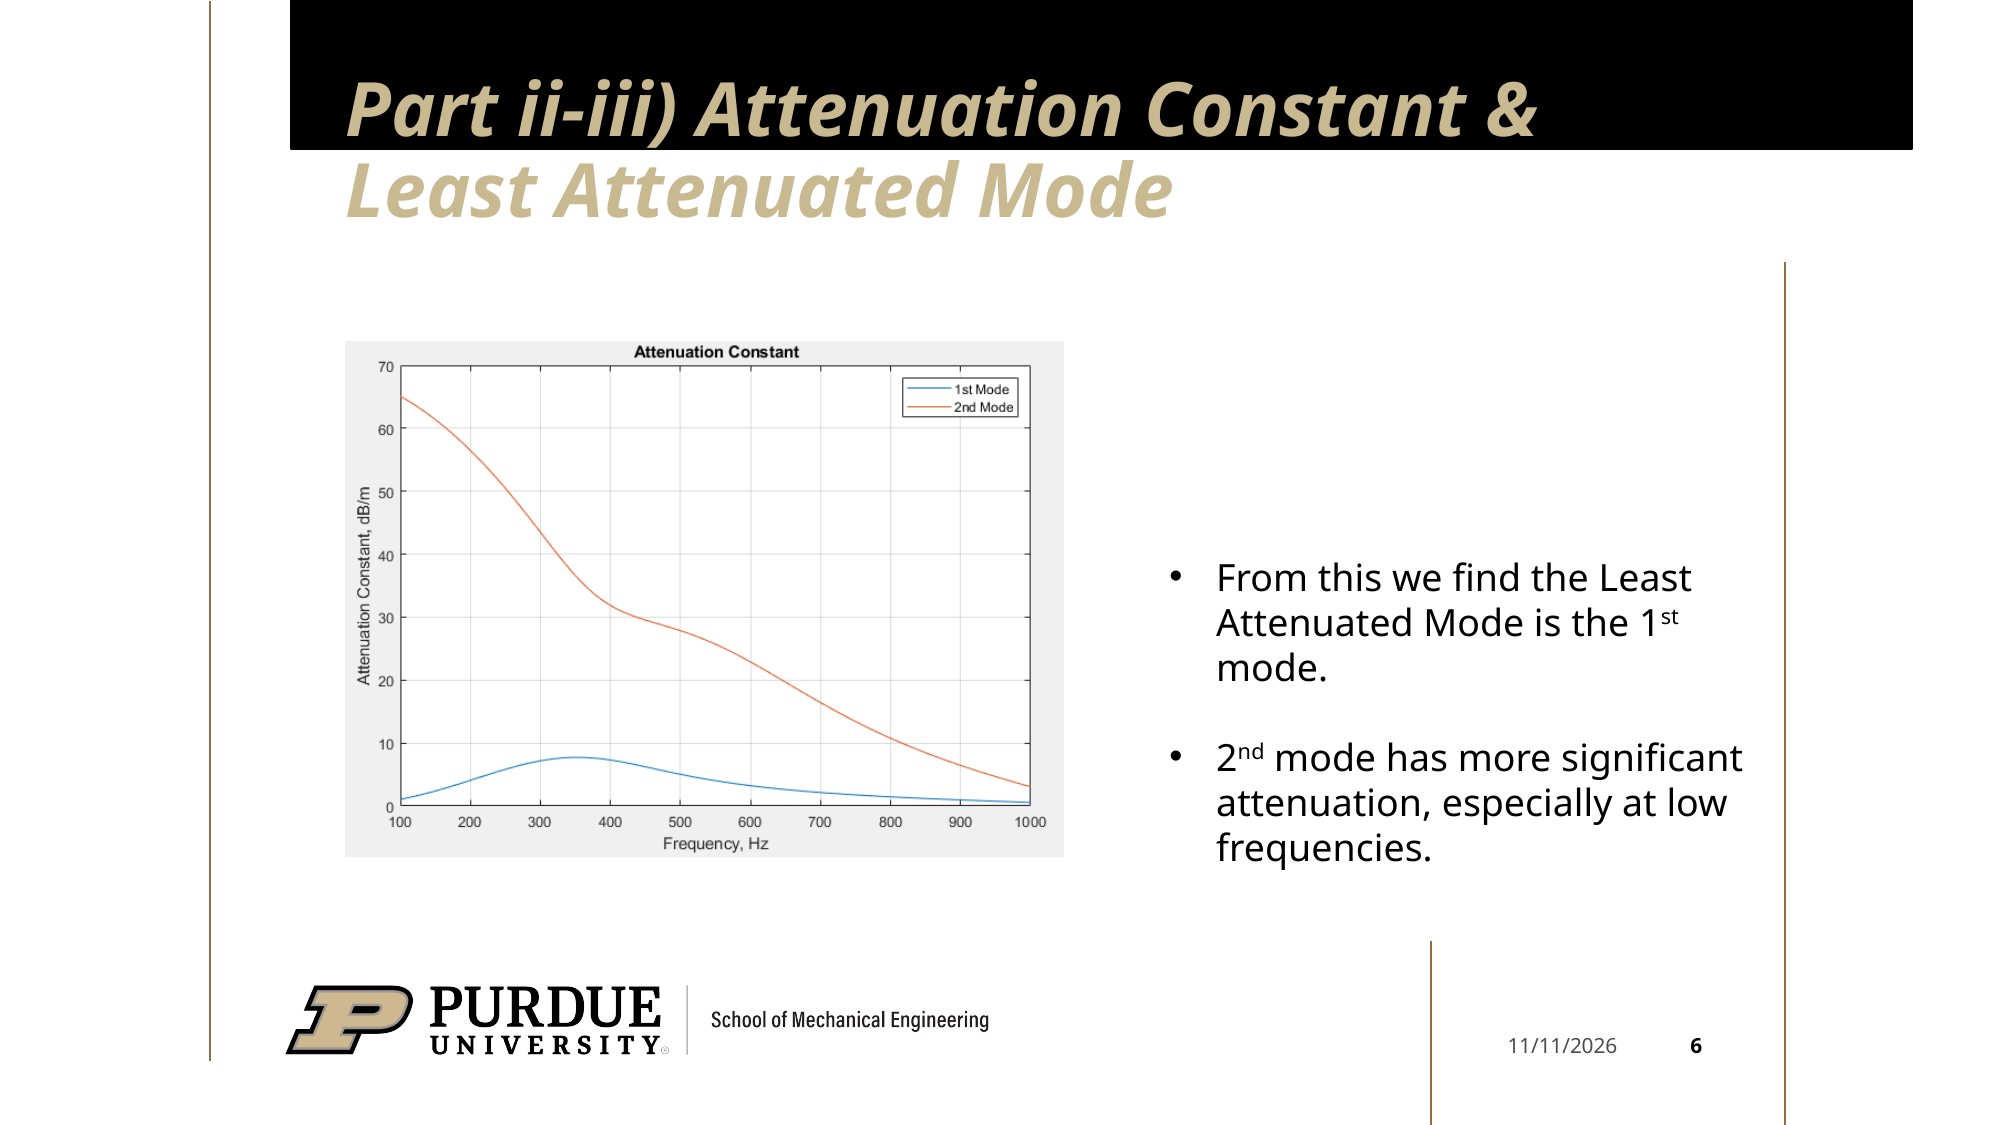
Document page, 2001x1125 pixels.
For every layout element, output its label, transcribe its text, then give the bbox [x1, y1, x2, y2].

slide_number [1464, 1020, 1632, 1074]
title Part ii-iii) Attenuation Constant & Least Attenuated Mode [343, 69, 1659, 159]
slide_number 6 [1656, 1017, 1737, 1078]
picture [345, 341, 1064, 857]
picture [285, 982, 999, 1059]
